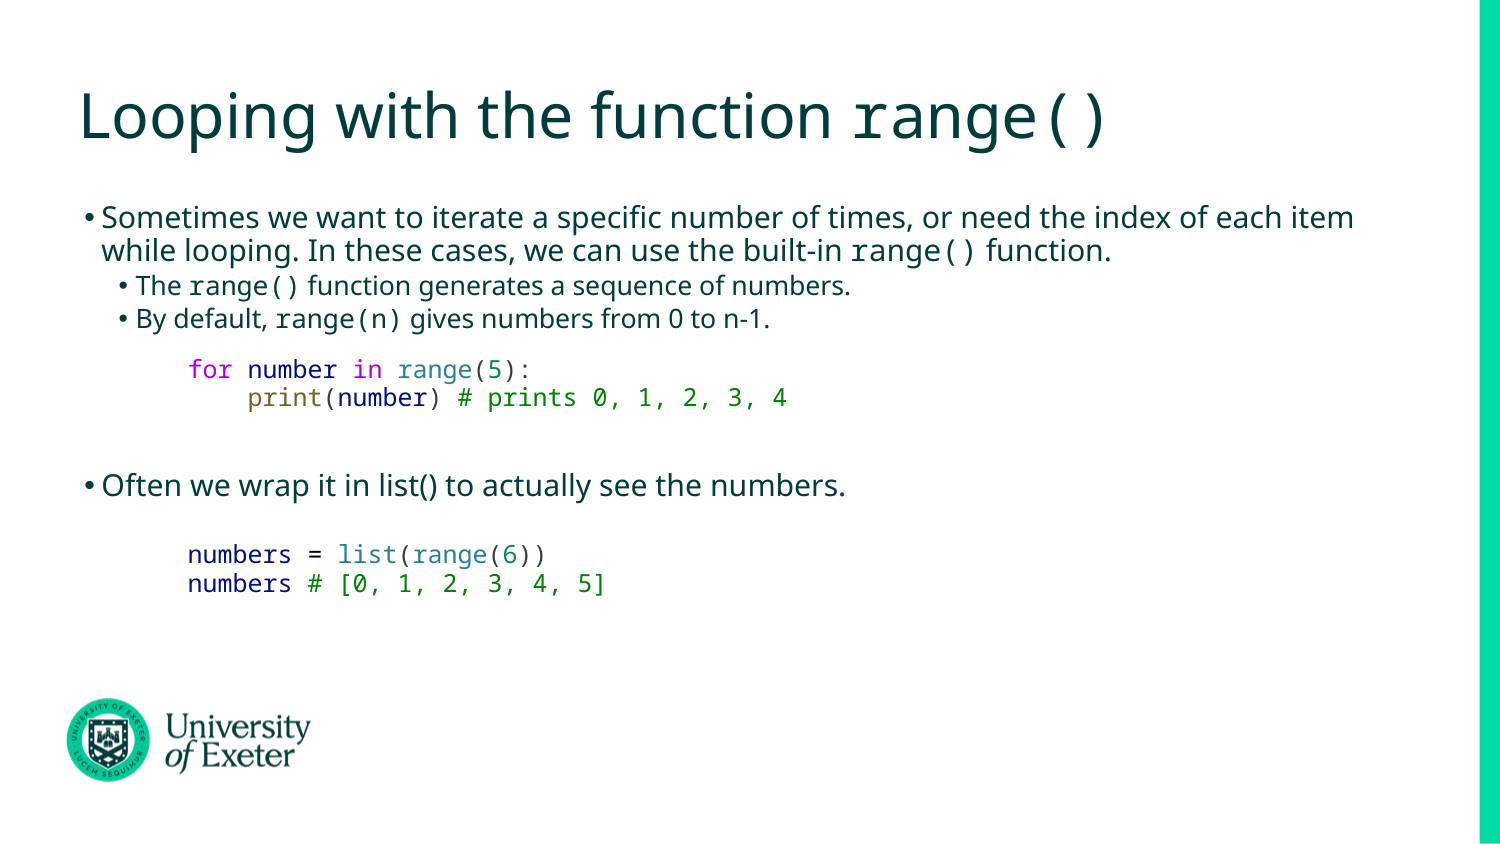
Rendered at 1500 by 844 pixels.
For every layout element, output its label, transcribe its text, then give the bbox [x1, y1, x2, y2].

title Looping with the function range() [64, 77, 1200, 153]
list Sometimes we want to iterate a specific number of times, or need the index of each item while looping. In these cases, we can use the built-in range() function. The range() function generates a sequence of numbers. By default, range(n) gives numbers from 0 to n-1. Often we wrap it in list() to actually see the numbers. [69, 194, 1421, 613]
picture [54, 651, 324, 829]
text_box for number in range(5): print(number) # prints 0, 1, 2, 3, 4 [173, 347, 923, 419]
text_box numbers = list(range(6)) numbers # [0, 1, 2, 3, 4, 5] [173, 533, 923, 605]
